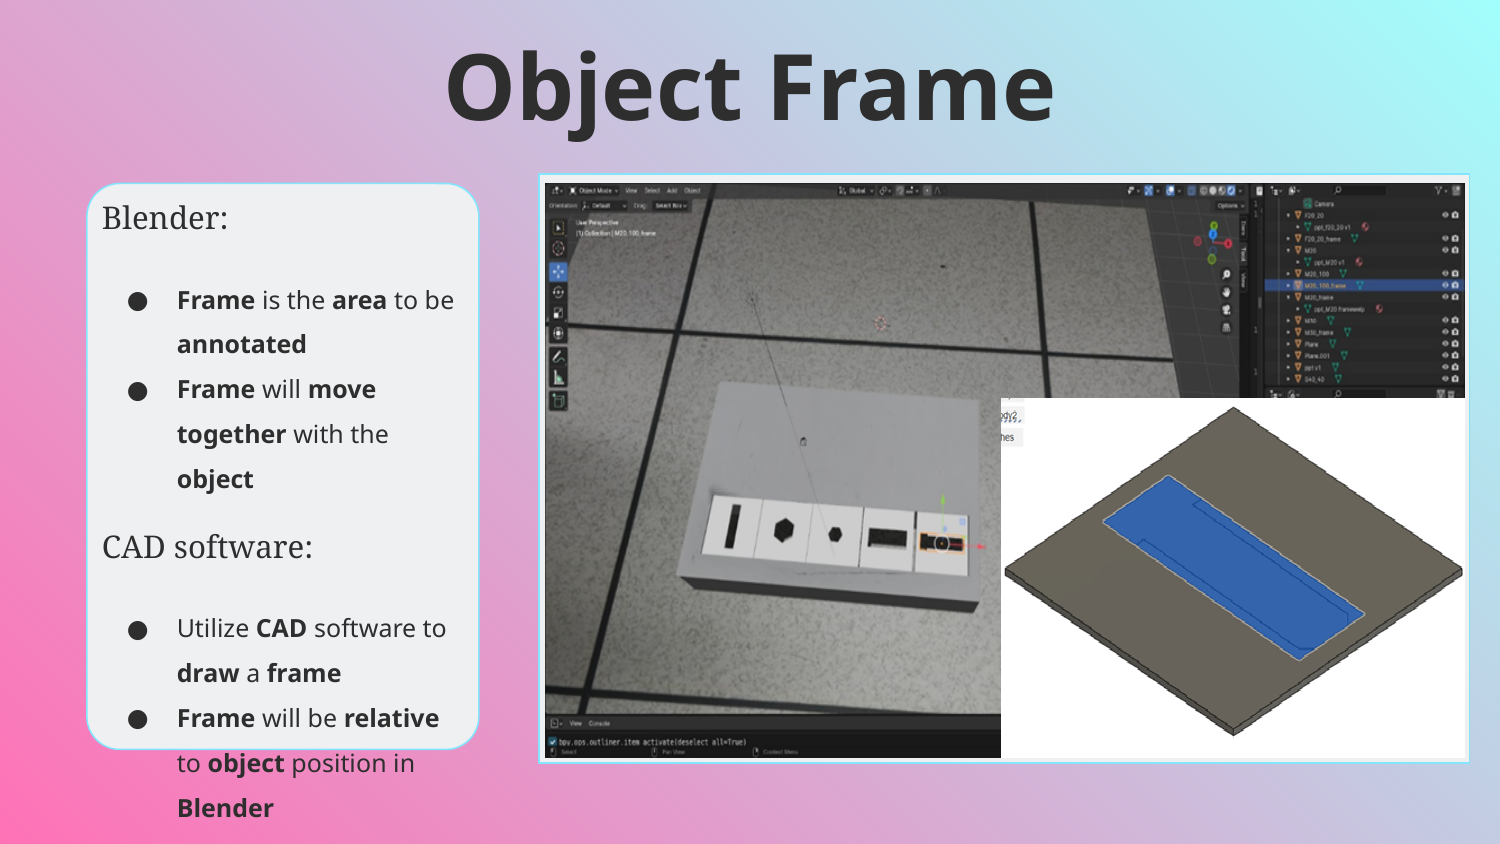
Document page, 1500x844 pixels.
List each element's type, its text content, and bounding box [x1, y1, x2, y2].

text_box [539, 174, 1470, 406]
picture [544, 183, 1465, 758]
text_box Blender: Frame is the area to be annotated Frame will move together with the object CAD software: Utilize CAD software to draw a frame Frame will be relative to object position in Blender [86, 183, 479, 750]
title Object Frame [103, 13, 1397, 140]
